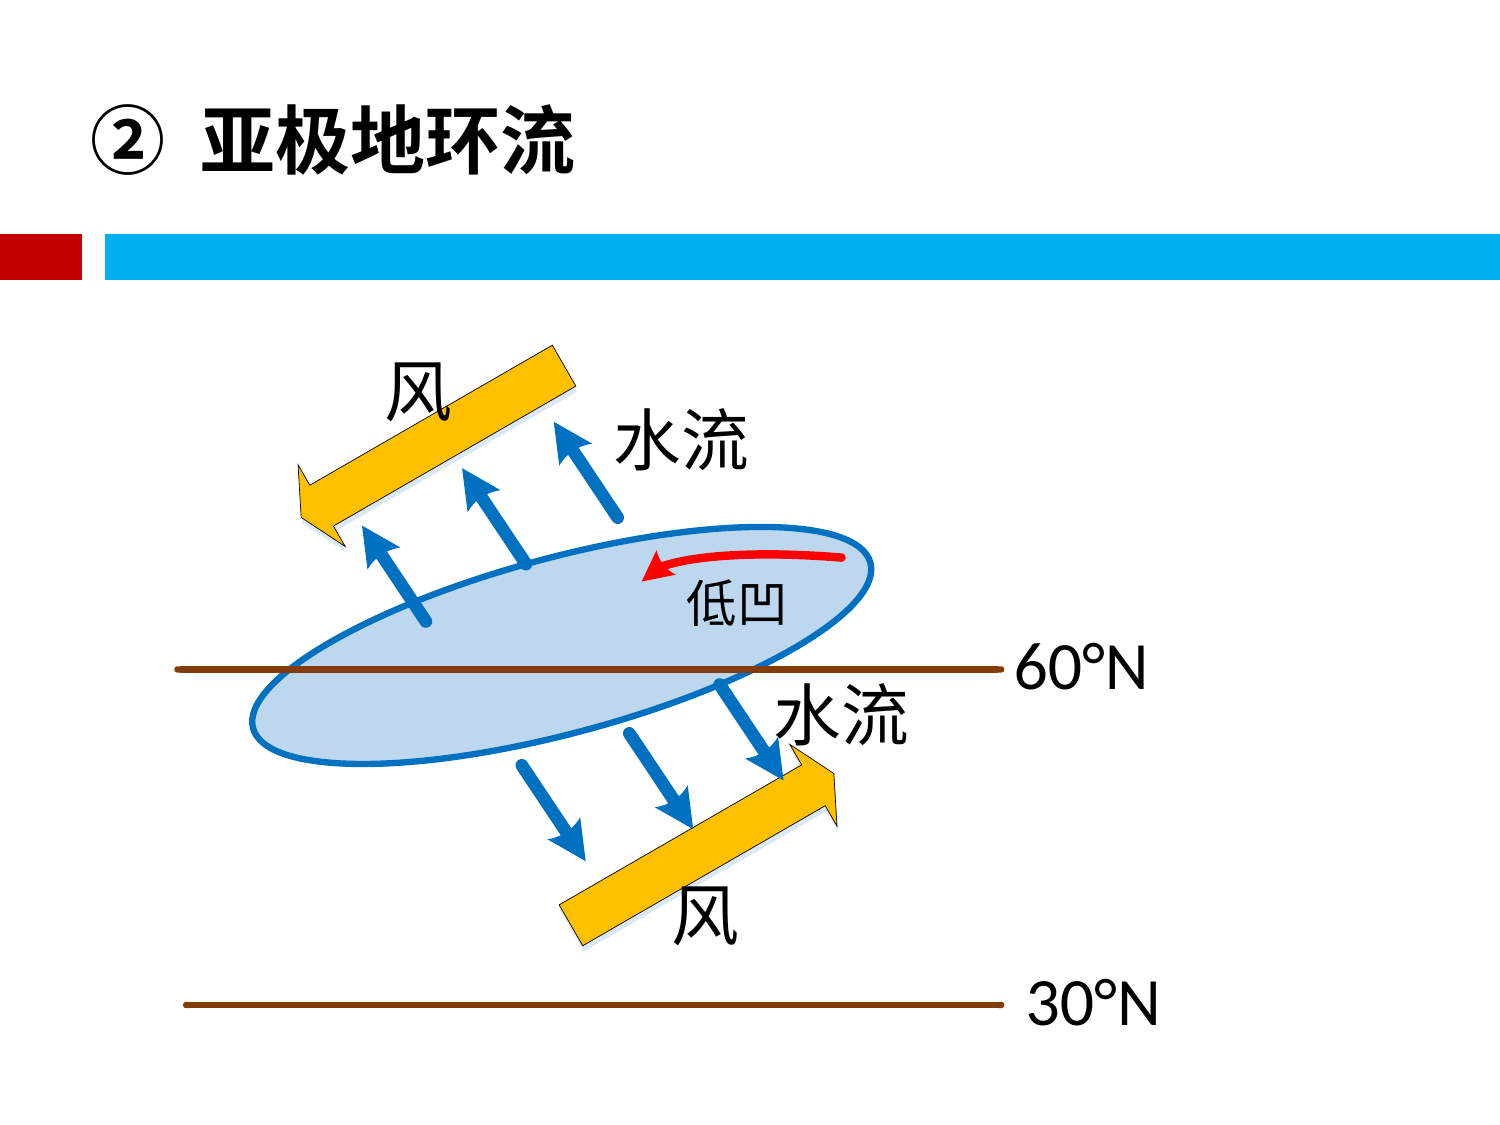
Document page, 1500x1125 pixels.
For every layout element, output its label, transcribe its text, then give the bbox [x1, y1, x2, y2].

title ② 亚极地环流 [74, 44, 1426, 233]
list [170, 337, 1198, 1081]
